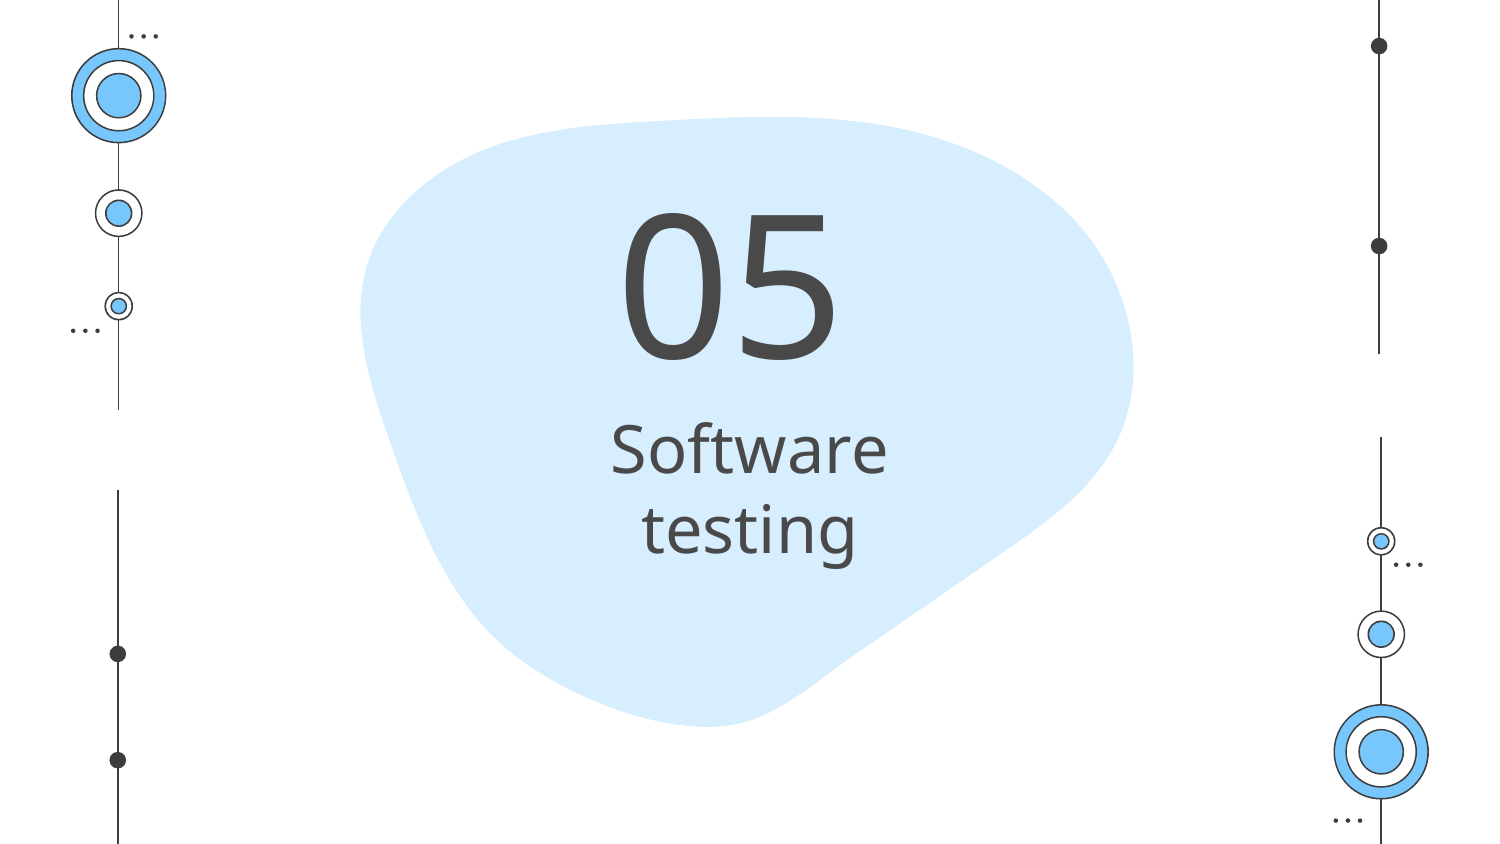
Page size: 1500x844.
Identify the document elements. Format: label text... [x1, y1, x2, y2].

title 05 [487, 190, 975, 366]
title Software testing [487, 421, 1013, 554]
